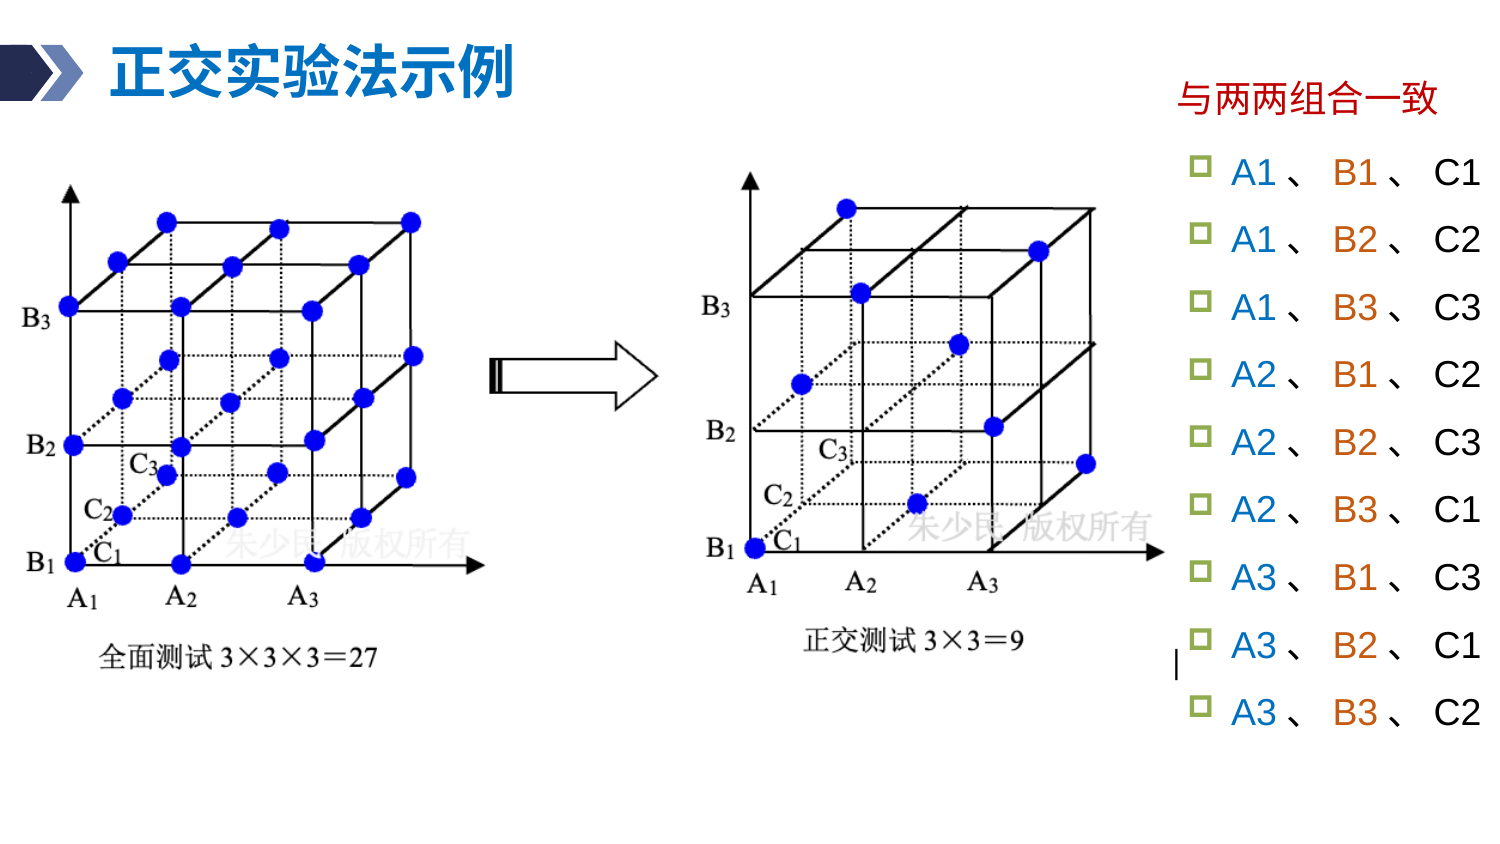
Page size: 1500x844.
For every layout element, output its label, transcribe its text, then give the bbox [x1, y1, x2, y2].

text_box 与两两组合一致 [1162, 67, 1455, 128]
text_box A3、B1、C3 A3、B2、C1 A3、B3、C2 [1172, 523, 1500, 726]
title 正交实验法示例 [93, 40, 861, 110]
text_box A1、B1、C1 A1、B2、C2 A1、B3、C3 [1172, 117, 1500, 320]
text_box A2、B1、C2 A2、B2、C3 A2、B3、C1 [1192, 320, 1500, 523]
picture [0, 158, 1192, 686]
